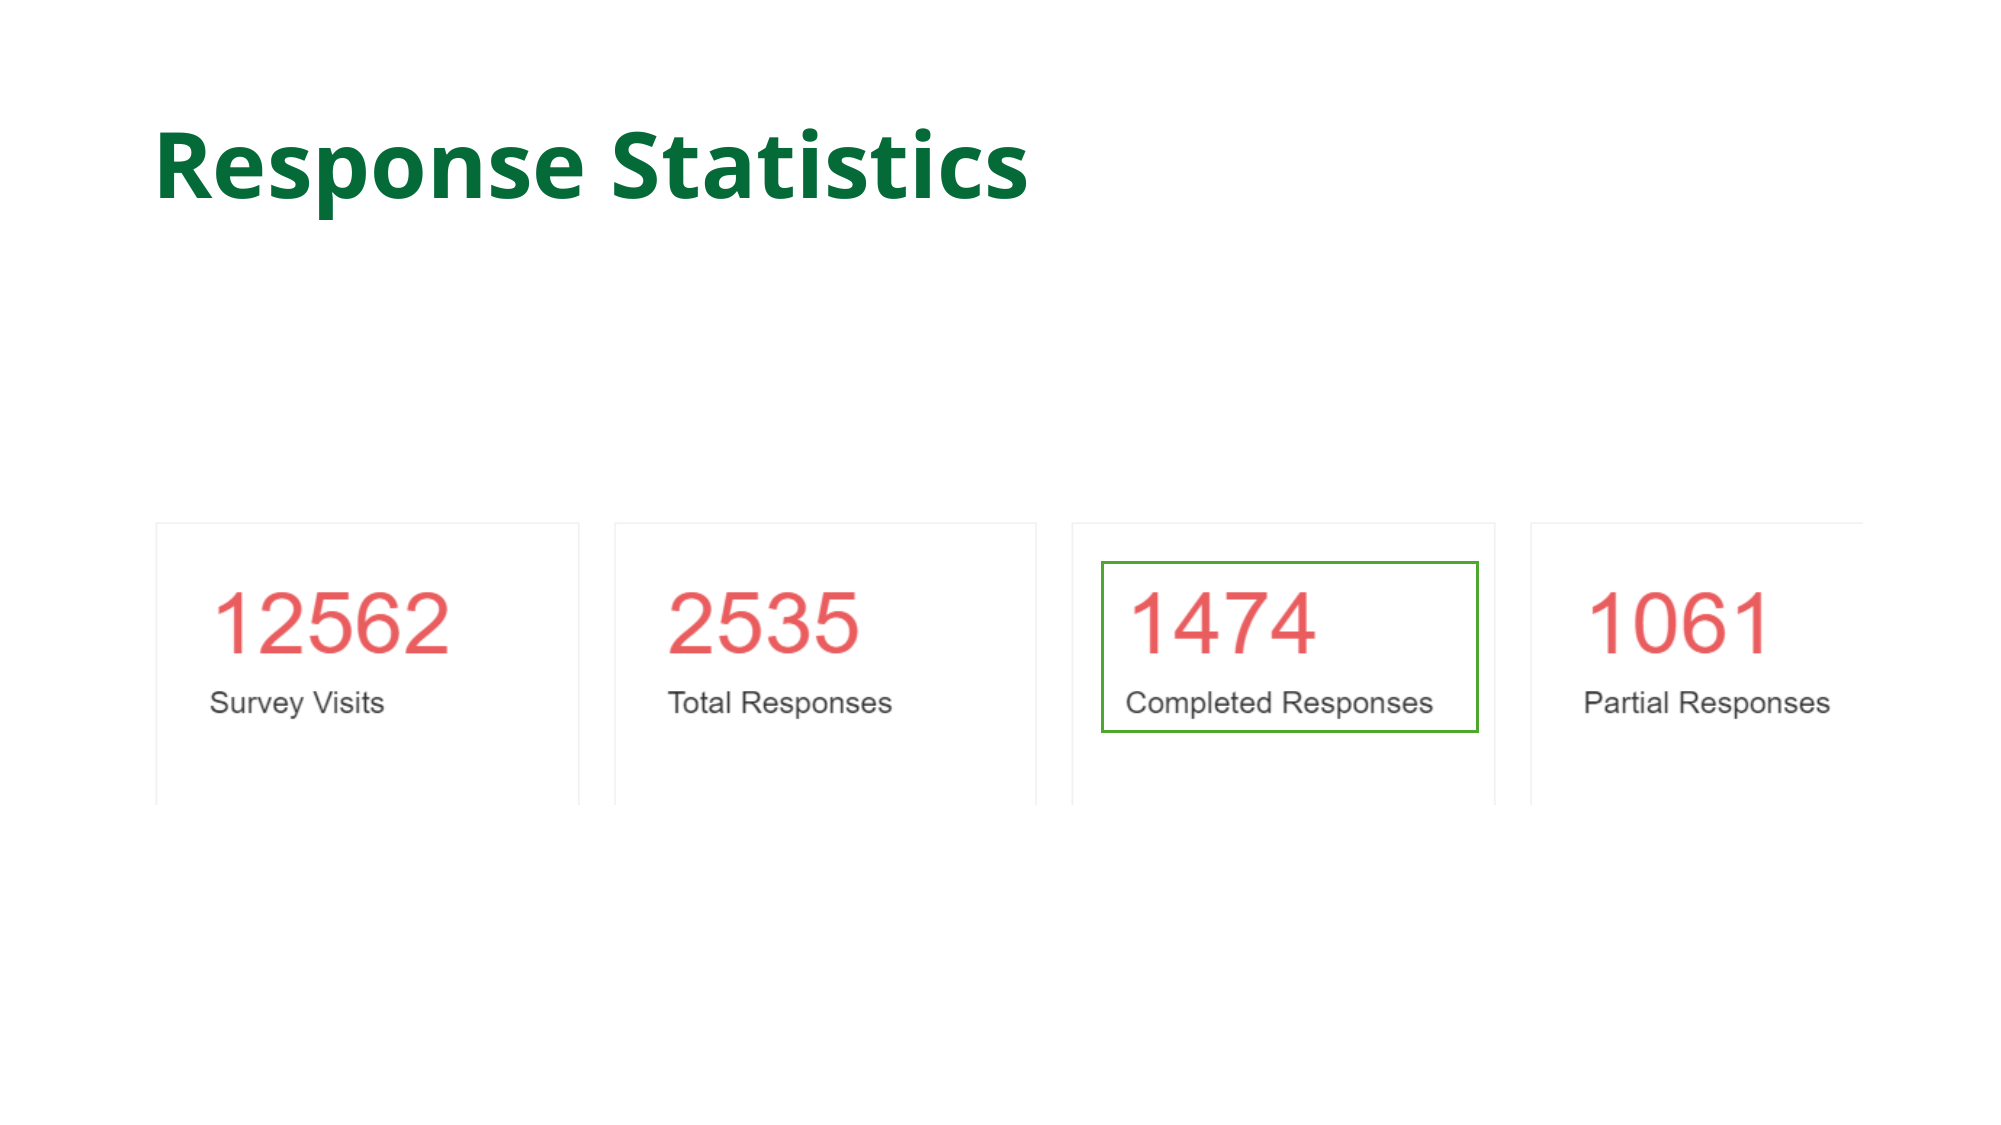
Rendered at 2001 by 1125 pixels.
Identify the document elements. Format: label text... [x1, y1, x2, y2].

title Response Statistics [137, 59, 1863, 278]
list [136, 507, 1863, 805]
